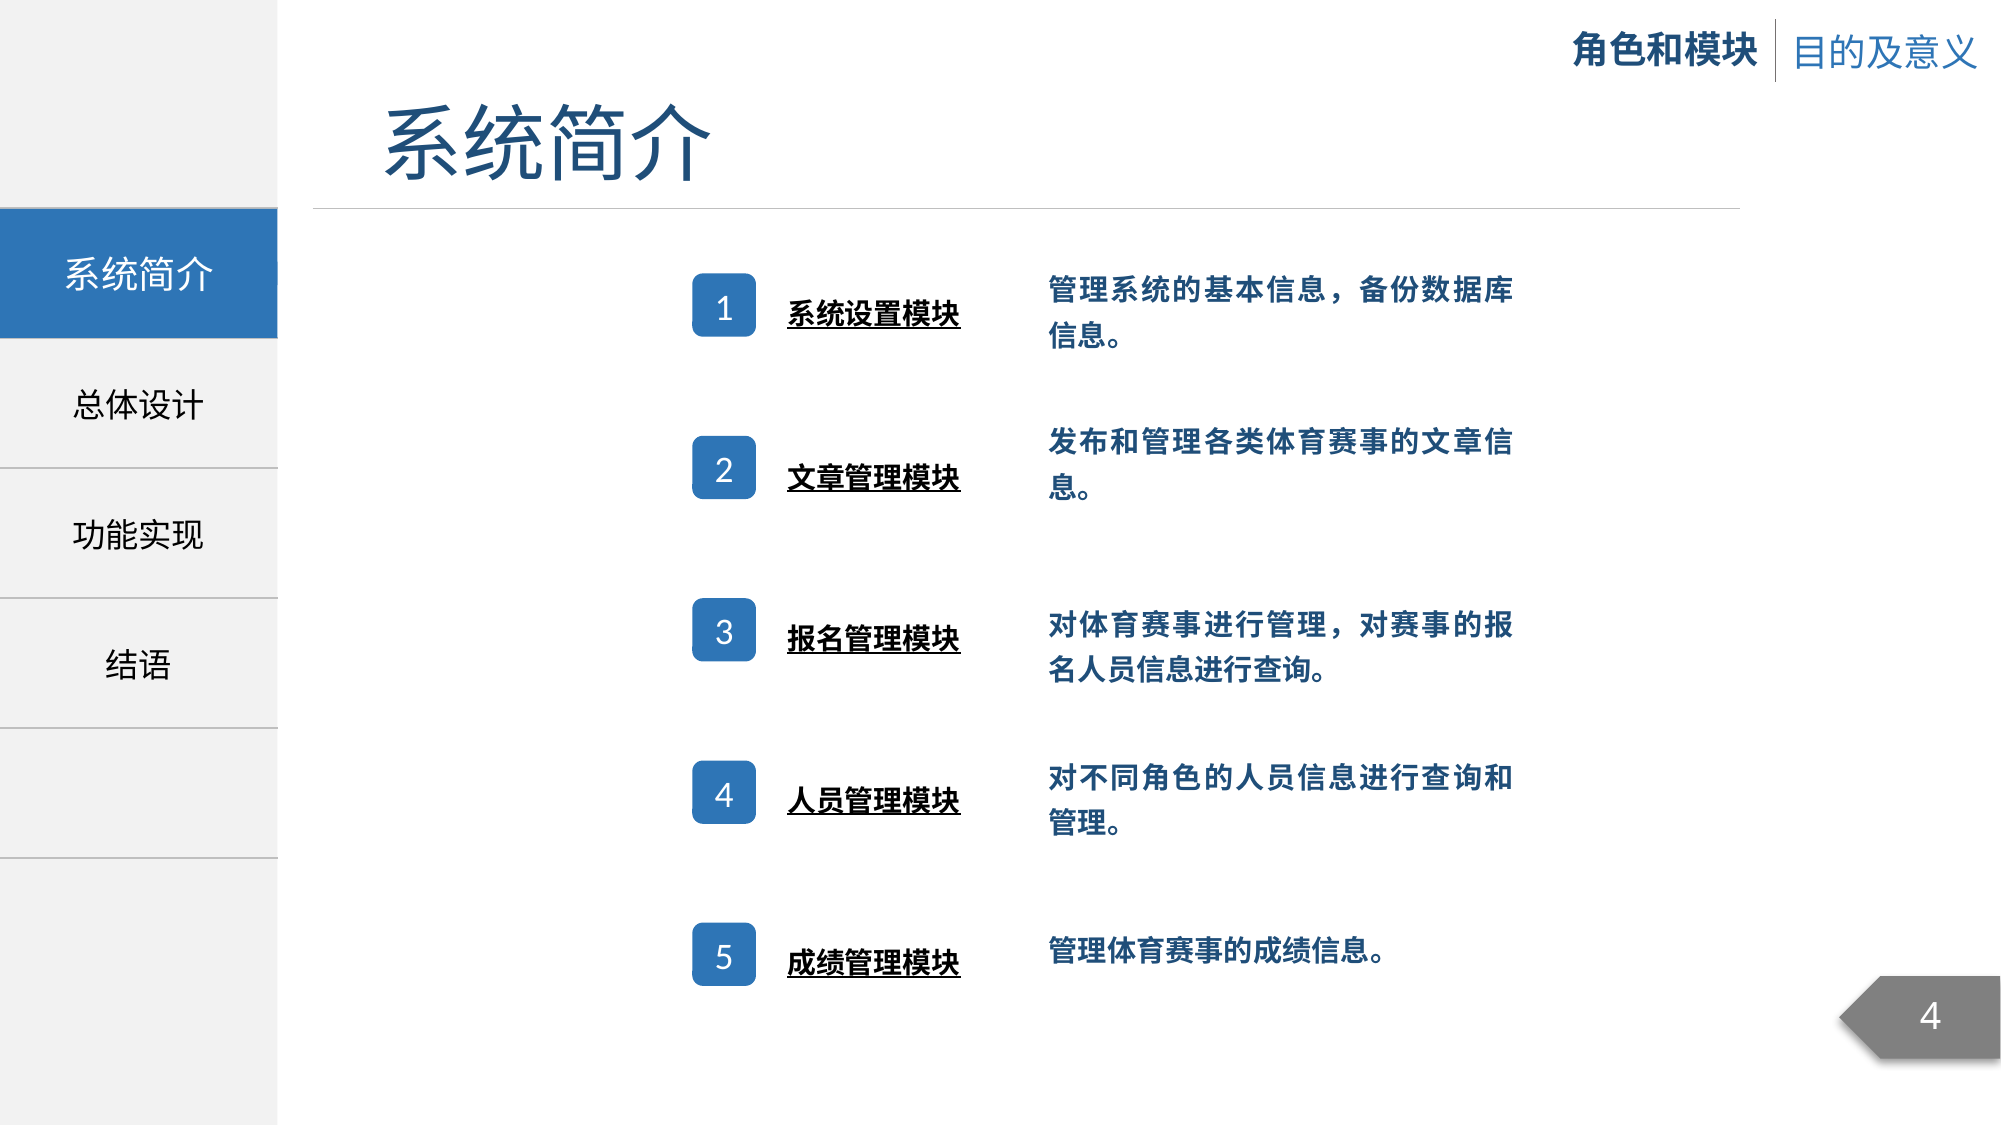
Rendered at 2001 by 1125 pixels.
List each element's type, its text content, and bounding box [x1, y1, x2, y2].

text_box 发布和管理各类体育赛事的文章信息。 [1035, 406, 1528, 511]
text_box 1 [691, 272, 757, 338]
text_box 人员管理模块 [773, 759, 1036, 820]
text_box 报名管理模块 [773, 598, 1075, 659]
text_box 文章管理模块 [773, 436, 1036, 497]
text_box 成绩管理模块 [773, 922, 1036, 983]
text_box 5 [691, 921, 757, 987]
text_box 管理体育赛事的成绩信息。 [1035, 915, 1528, 975]
text_box 管理系统的基本信息，备份数据库信息。 [1035, 254, 1528, 359]
text_box 2 [691, 434, 757, 501]
text_box 系统设置模块 [773, 273, 1036, 334]
text_box 3 [691, 597, 757, 663]
text_box 4 [691, 759, 757, 825]
text_box 对不同角色的人员信息进行查询和管理。 [1035, 741, 1528, 846]
text_box 对体育赛事进行管理，对赛事的报名人员信息进行查询。 [1035, 588, 1528, 693]
